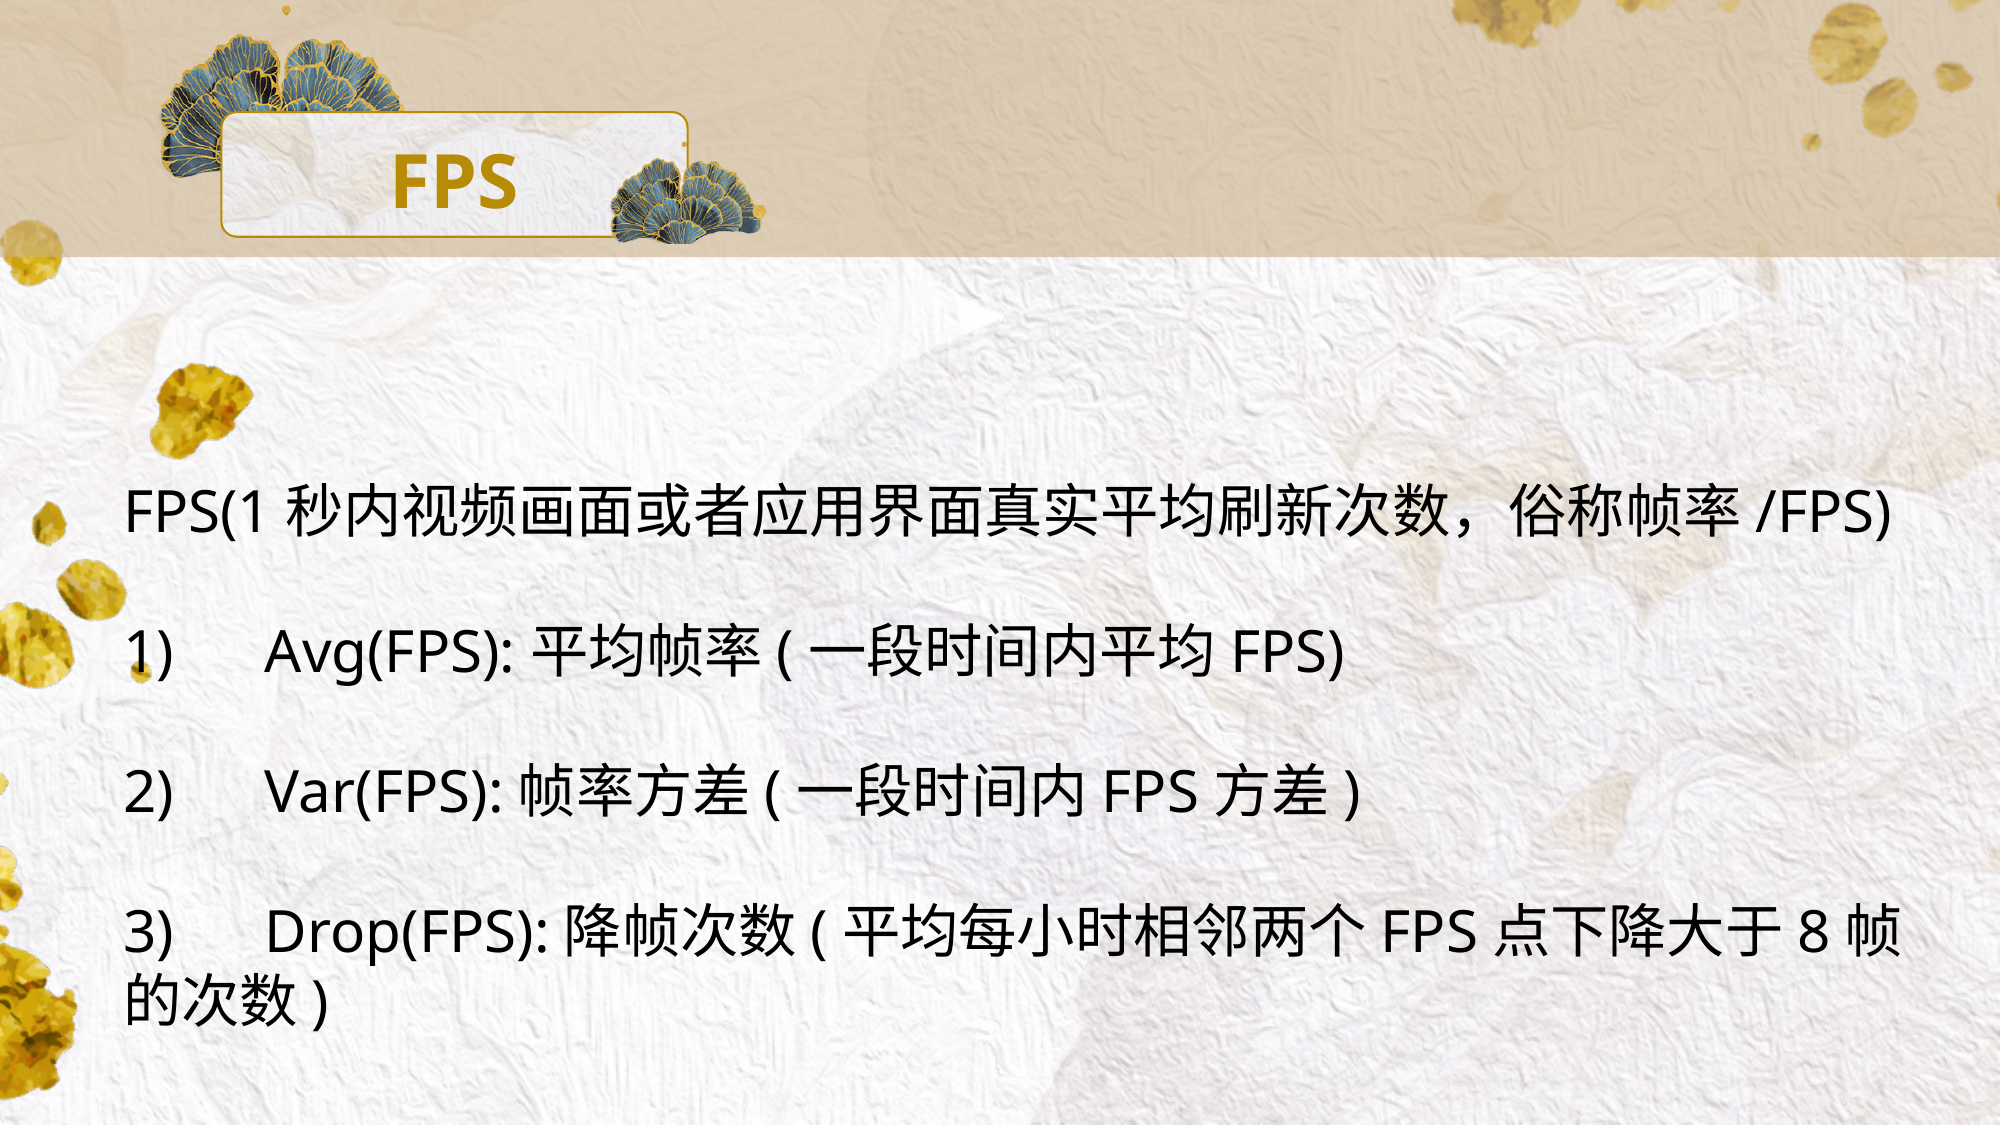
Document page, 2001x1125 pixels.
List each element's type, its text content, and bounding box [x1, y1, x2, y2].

text_box FPS(1秒内视频画面或者应用界面真实平均刷新次数，俗称帧率/FPS) 1) Avg(FPS):平均帧率(一段时间内平均FPS) 2) Var(FPS):帧率方差(一段时间内FPS方差) 3) Drop(FPS):降帧次数(平均每小时相邻两个FPS点下降大于8帧的次数) [230, 467, 1973, 1042]
picture [0, 258, 2000, 1125]
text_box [0, 0, 2000, 258]
